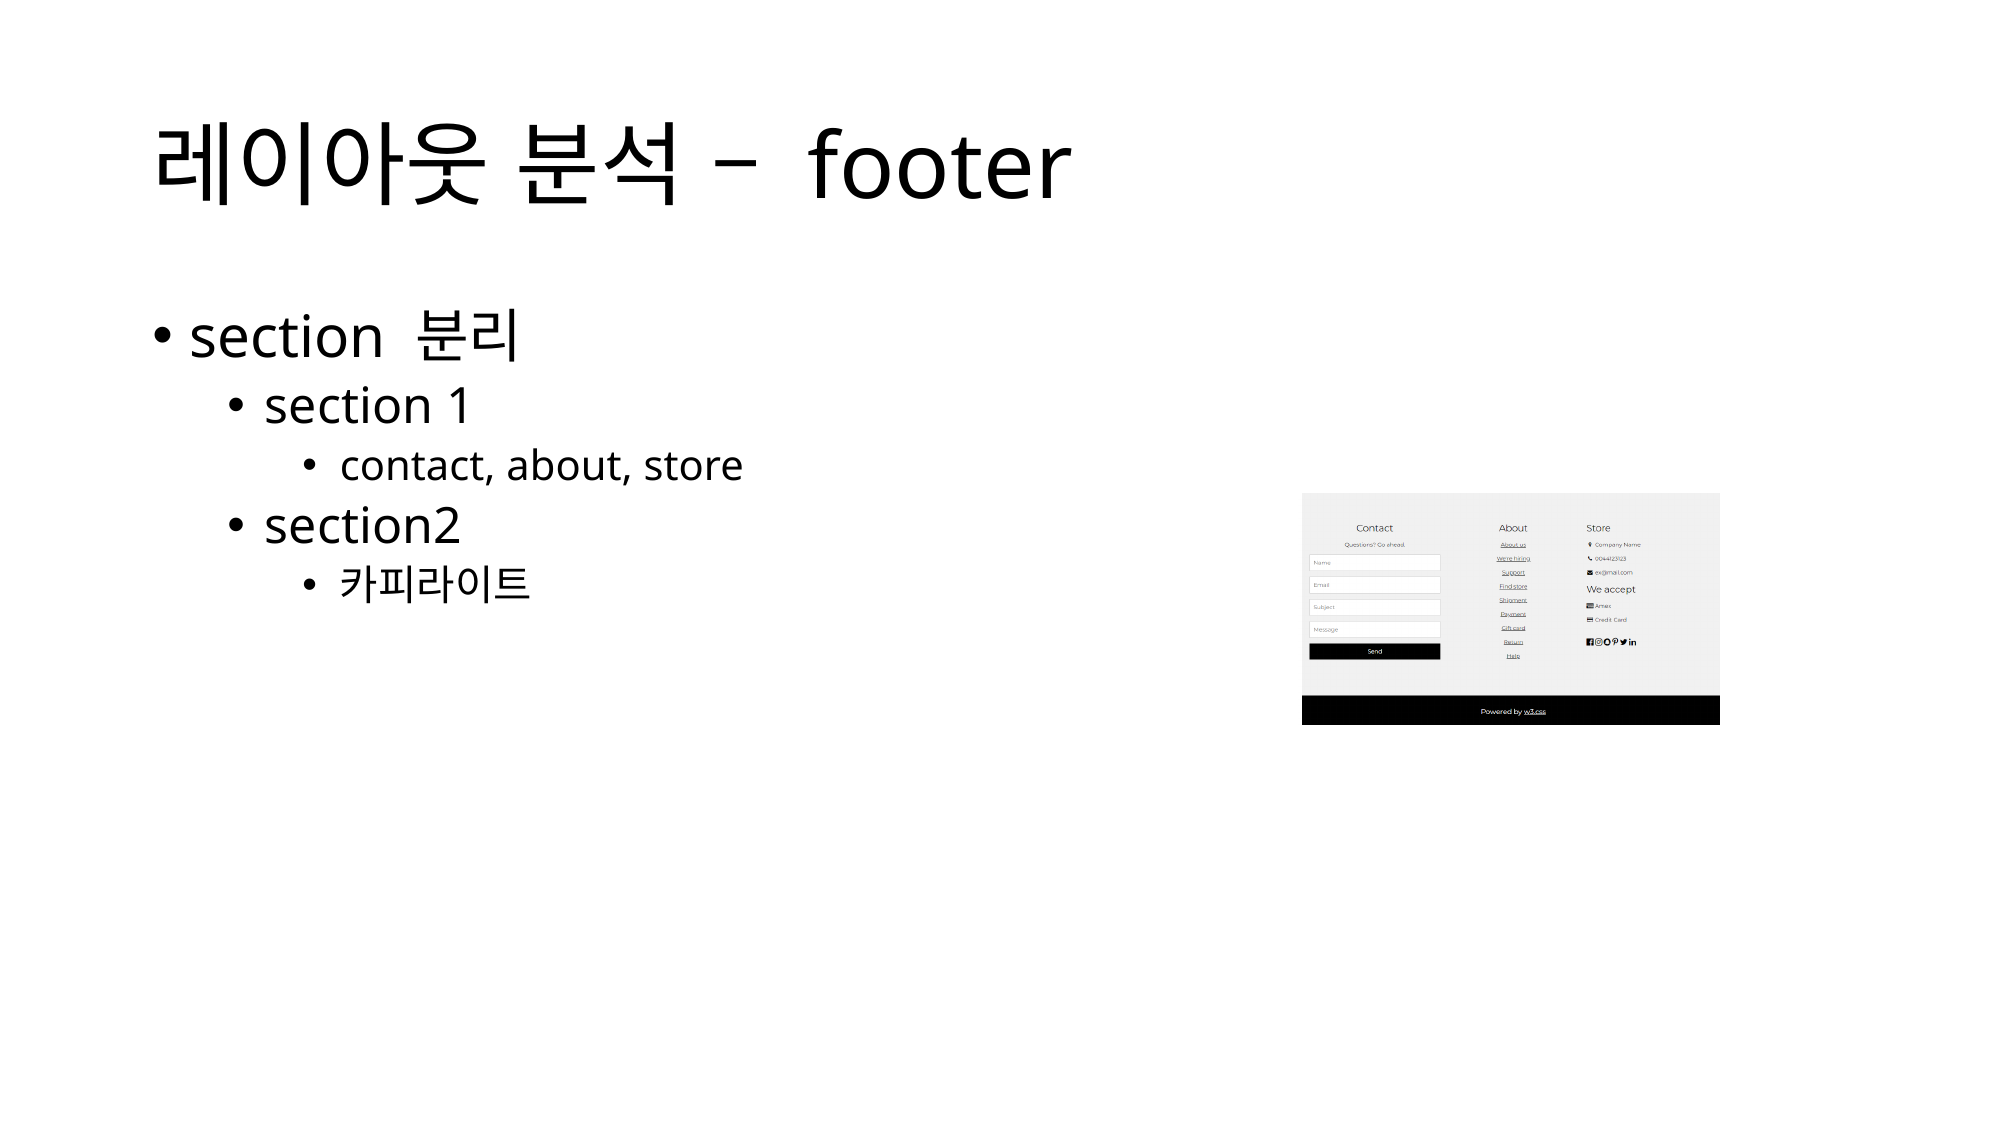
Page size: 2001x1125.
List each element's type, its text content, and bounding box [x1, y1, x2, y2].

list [1298, 493, 1720, 725]
list section 분리 section 1 contact, about, store section2 카피라이트 [137, 299, 988, 1014]
title 레이아웃 분석 – footer [137, 59, 1863, 278]
